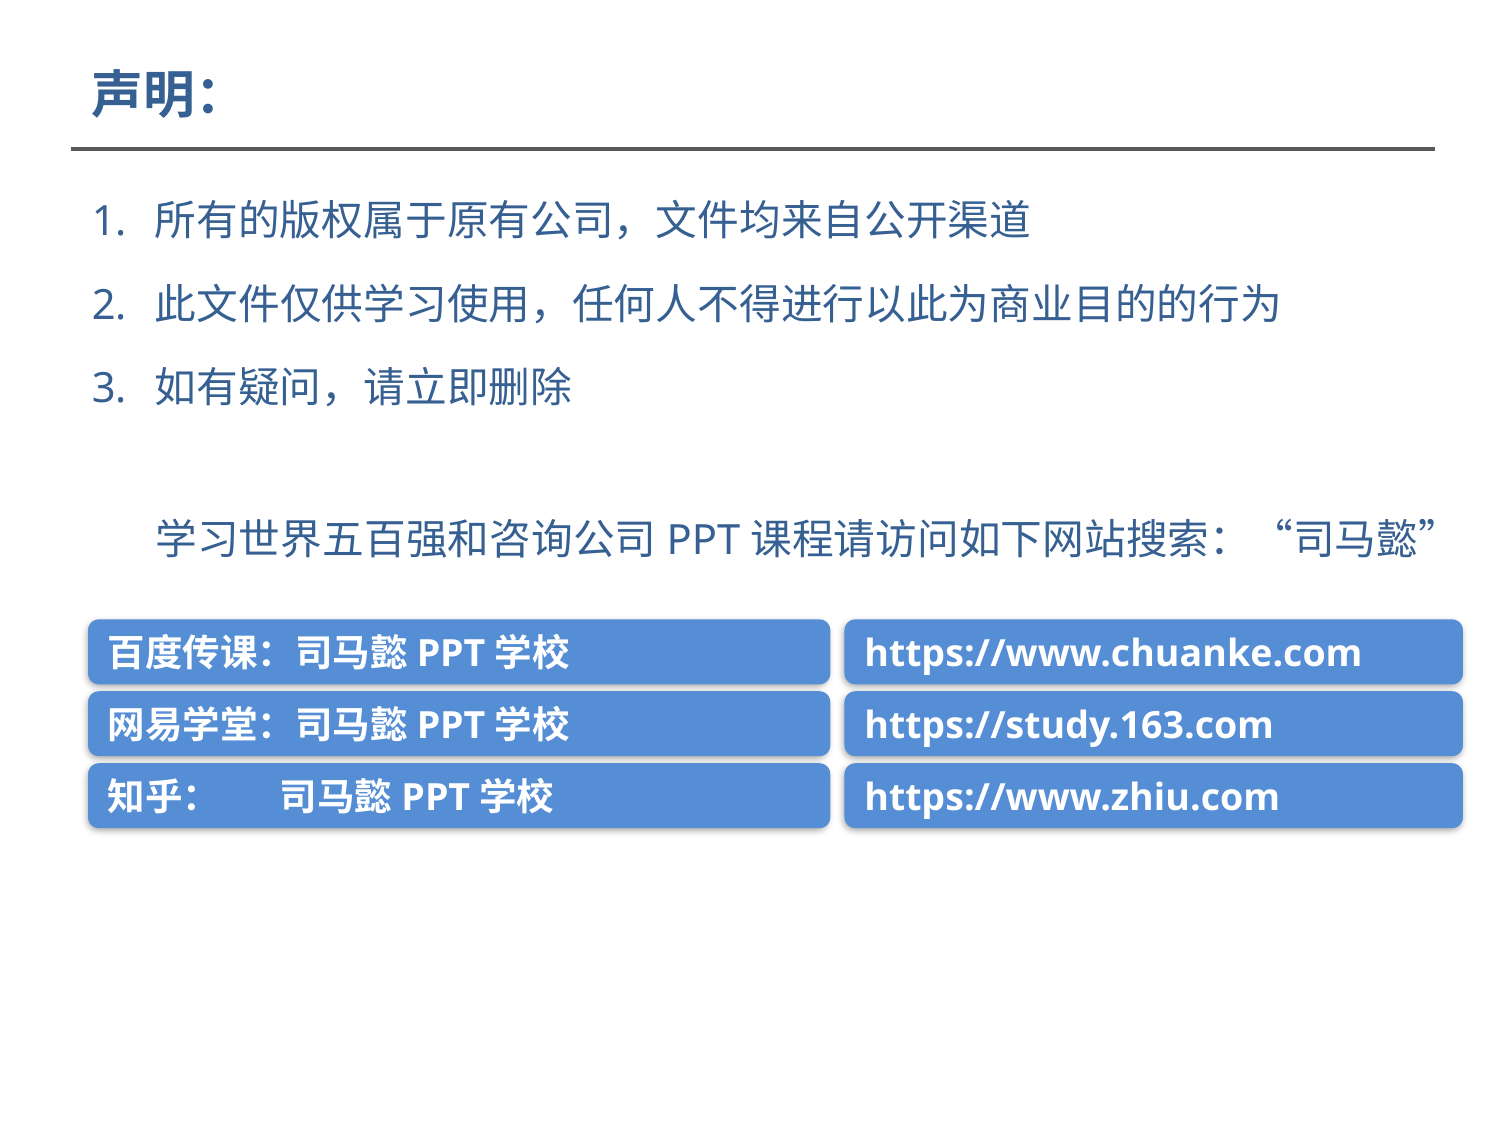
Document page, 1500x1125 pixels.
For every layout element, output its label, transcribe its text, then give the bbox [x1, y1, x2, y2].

text_box 知乎： 司马懿PPT学校 [87, 762, 832, 829]
text_box 网易学堂：司马懿PPT学校 [87, 690, 832, 757]
list 所有的版权属于原有公司，文件均来自公开渠道 此文件仅供学习使用，任何人不得进行以此为商业目的的行为 如有疑问，请立即删除 [75, 160, 1425, 776]
text_box 百度传课：司马懿PPT学校 [87, 618, 832, 686]
text_box https://study.163.com [843, 690, 1464, 757]
text_box https://www.chuanke.com [843, 618, 1464, 686]
text_box https://www.zhiu.com [843, 762, 1464, 829]
text_box 学习世界五百强和咨询公司PPT课程请访问如下网站搜索：“司马懿” [138, 479, 1477, 571]
title 声明： [75, 45, 1425, 138]
